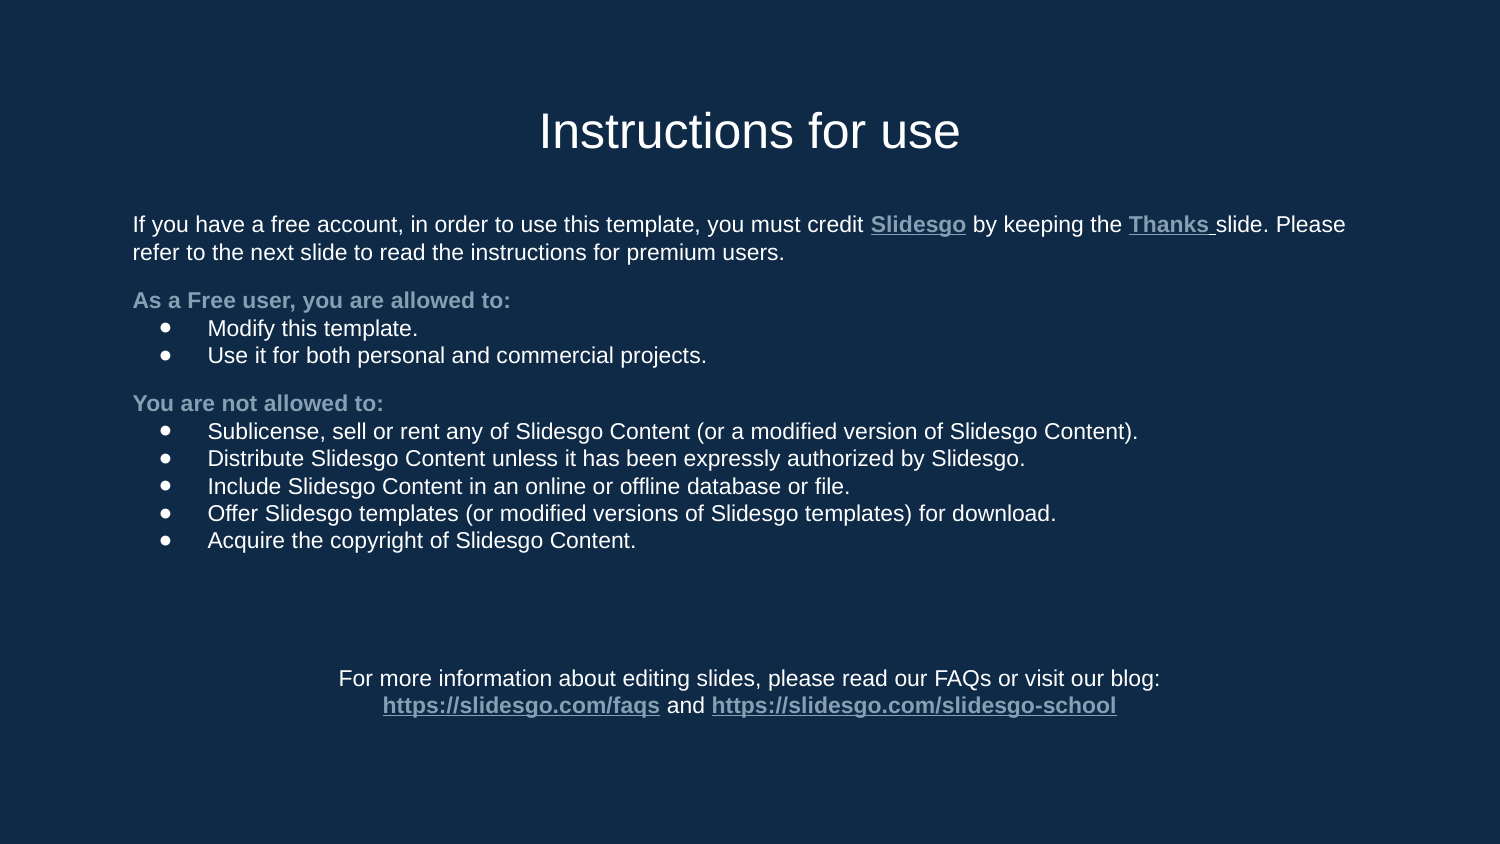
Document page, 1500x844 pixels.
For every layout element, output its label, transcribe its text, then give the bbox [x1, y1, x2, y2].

title Instructions for use [117, 83, 1383, 163]
text_box If you have a free account, in order to use this template, you must credit Slidesgo by keeping the Thanks slide. Please refer to the next slide to read the instructions for premium users. As a Free user, you are allowed to: Modify this template. Use it for both personal and commercial projects. You are not allowed to: Sublicense, sell or rent any of Slidesgo Content (or a modified version of Slidesgo Content). Distribute Slidesgo Content unless it has been expressly authorized by Slidesgo. Include Slidesgo Content in an online or offline database or file. Offer Slidesgo templates (or modified versions of Slidesgo templates) for download. Acquire the copyright of Slidesgo Content. For more information about editing slides, please read our FAQs or visit our blog: https://slidesgo.com/faqs and https://slidesgo.com/slidesgo-school [117, 194, 1383, 760]
